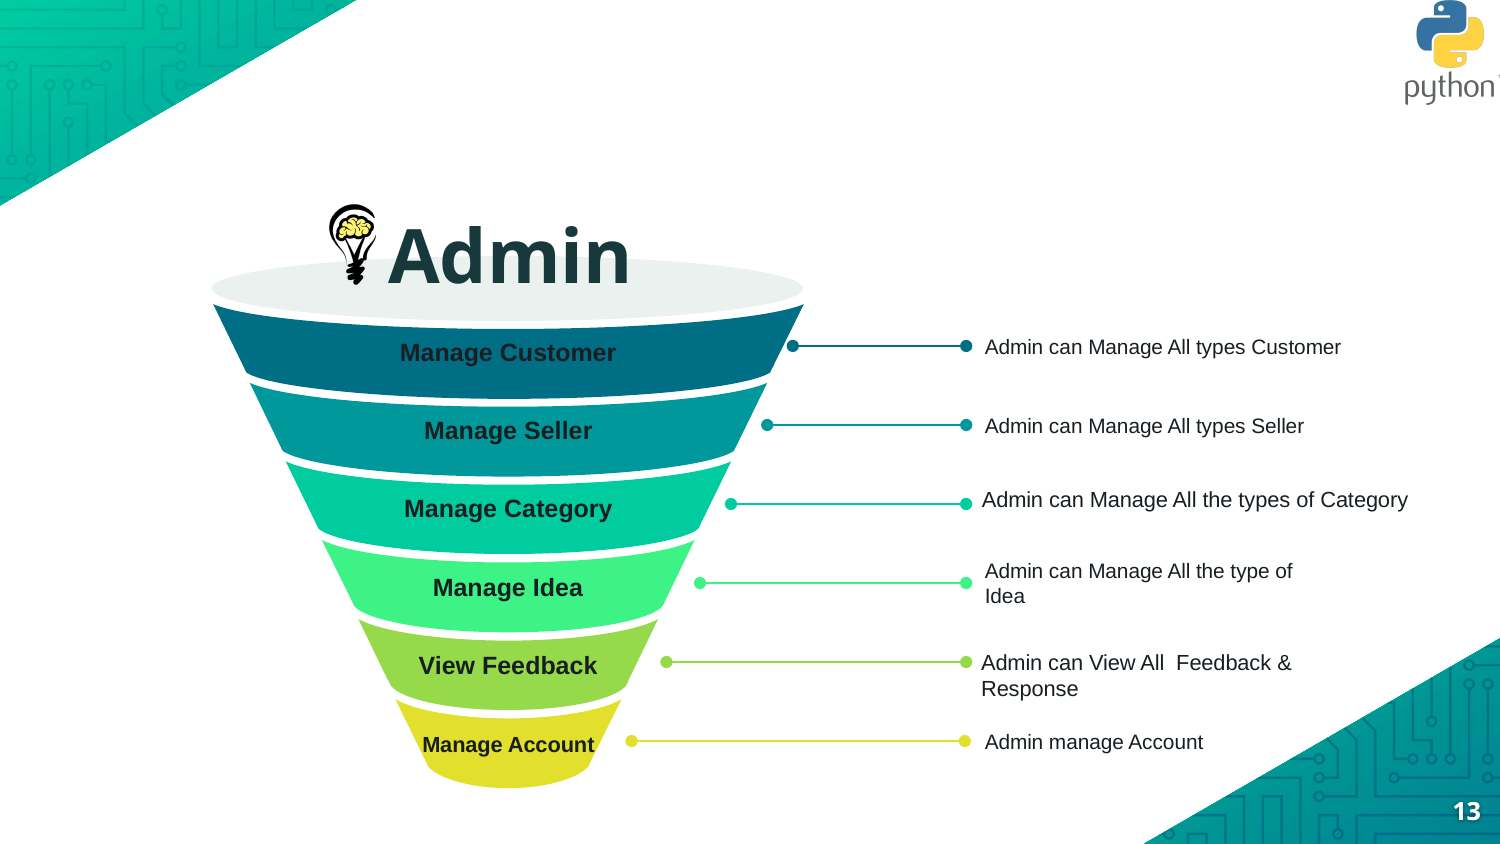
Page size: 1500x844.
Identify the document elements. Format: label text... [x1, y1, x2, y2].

text_box Admin can Manage All types Customer [984, 317, 1383, 375]
text_box Admin can View All Feedback & Response [966, 641, 1139, 709]
text_box Admin manage Account [984, 712, 1138, 770]
text_box Admin [416, 200, 722, 254]
picture [291, 181, 413, 297]
text_box Admin can Manage All the type of Idea [984, 554, 1321, 612]
picture [1354, 0, 1500, 107]
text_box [1144, 638, 1500, 844]
text_box Admin can Manage All the types of Category [967, 478, 1483, 520]
text_box Admin can Manage All types Seller [984, 396, 1321, 454]
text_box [211, 255, 805, 789]
